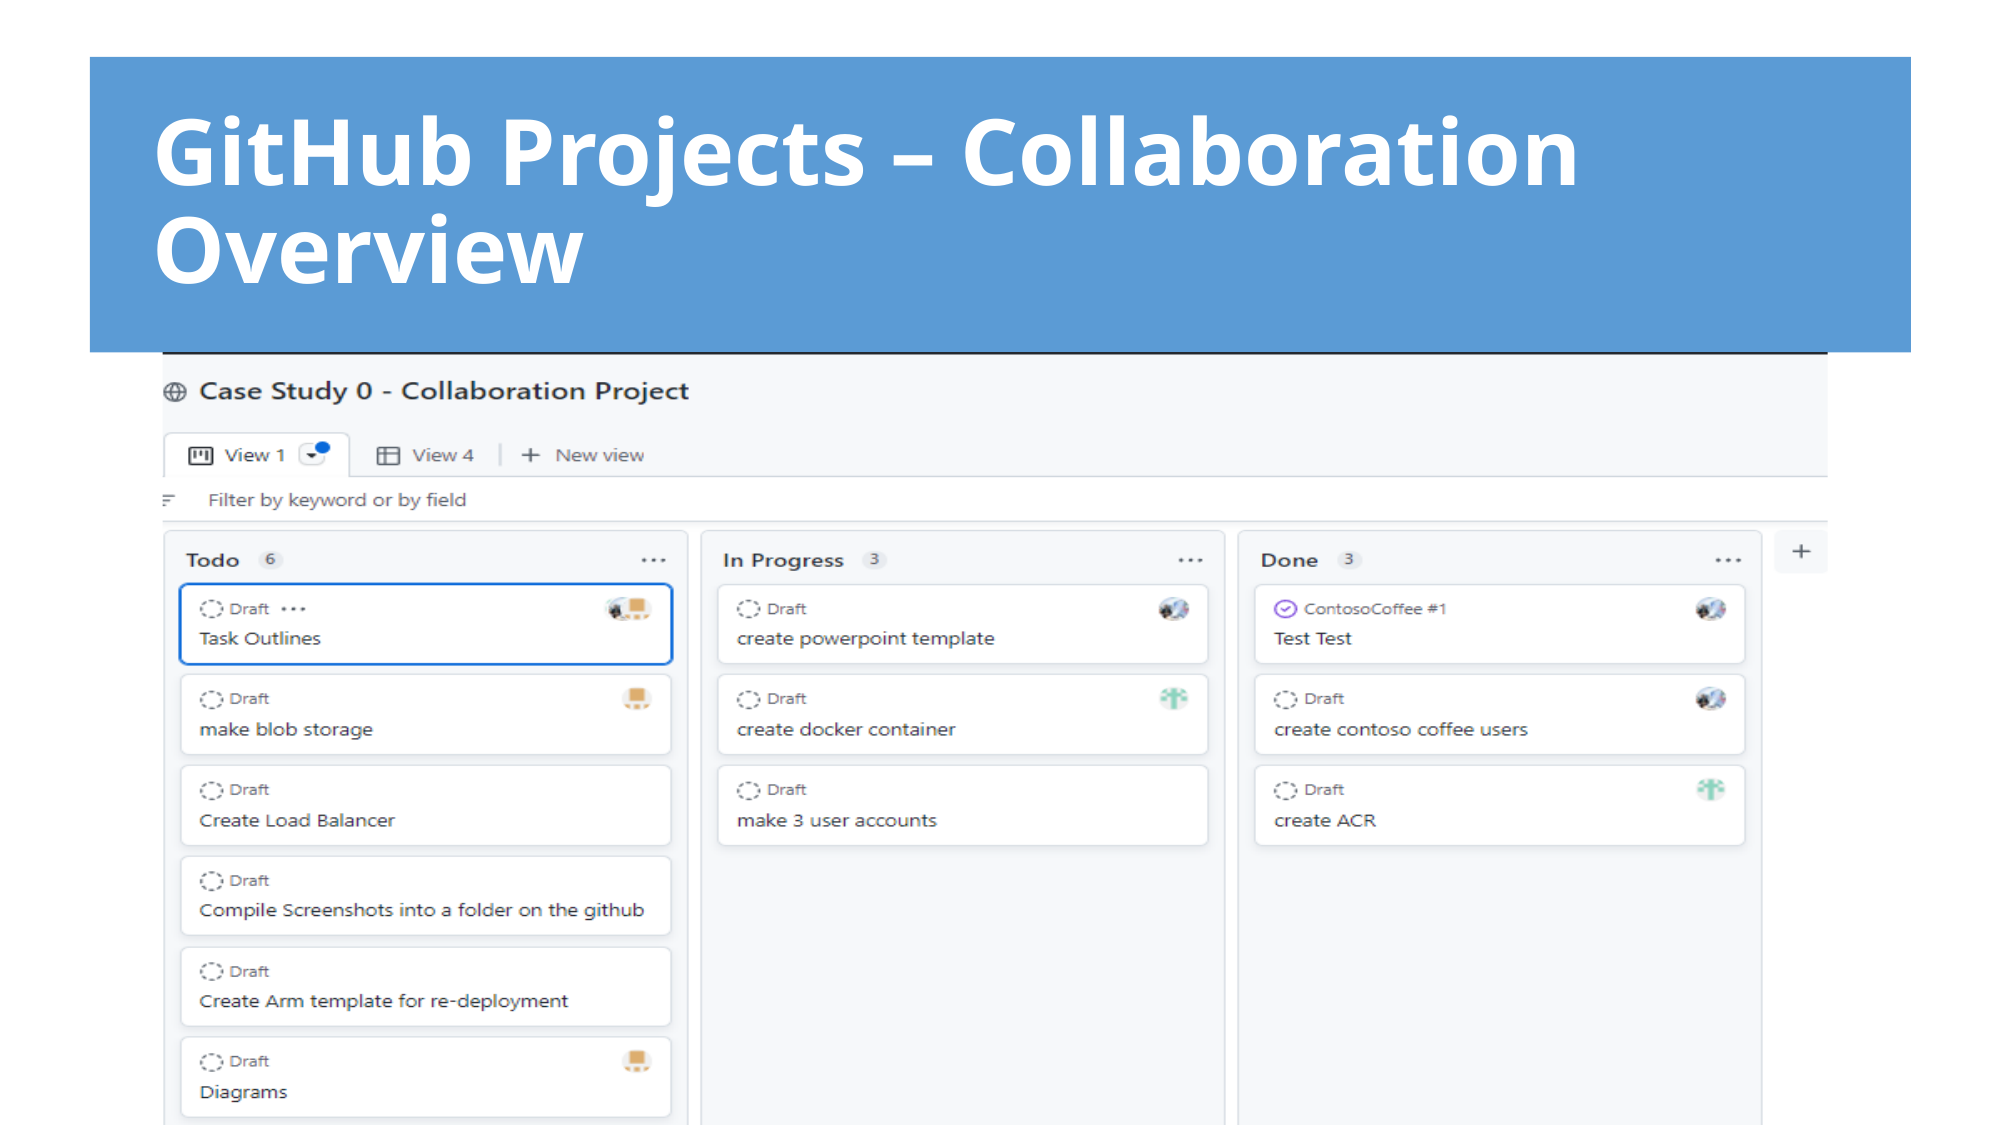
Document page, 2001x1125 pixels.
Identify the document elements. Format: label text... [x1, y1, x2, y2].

text_box [89, 56, 1912, 353]
picture [162, 352, 1828, 1125]
title GitHub Projects – Collaboration Overview [137, 96, 1863, 314]
